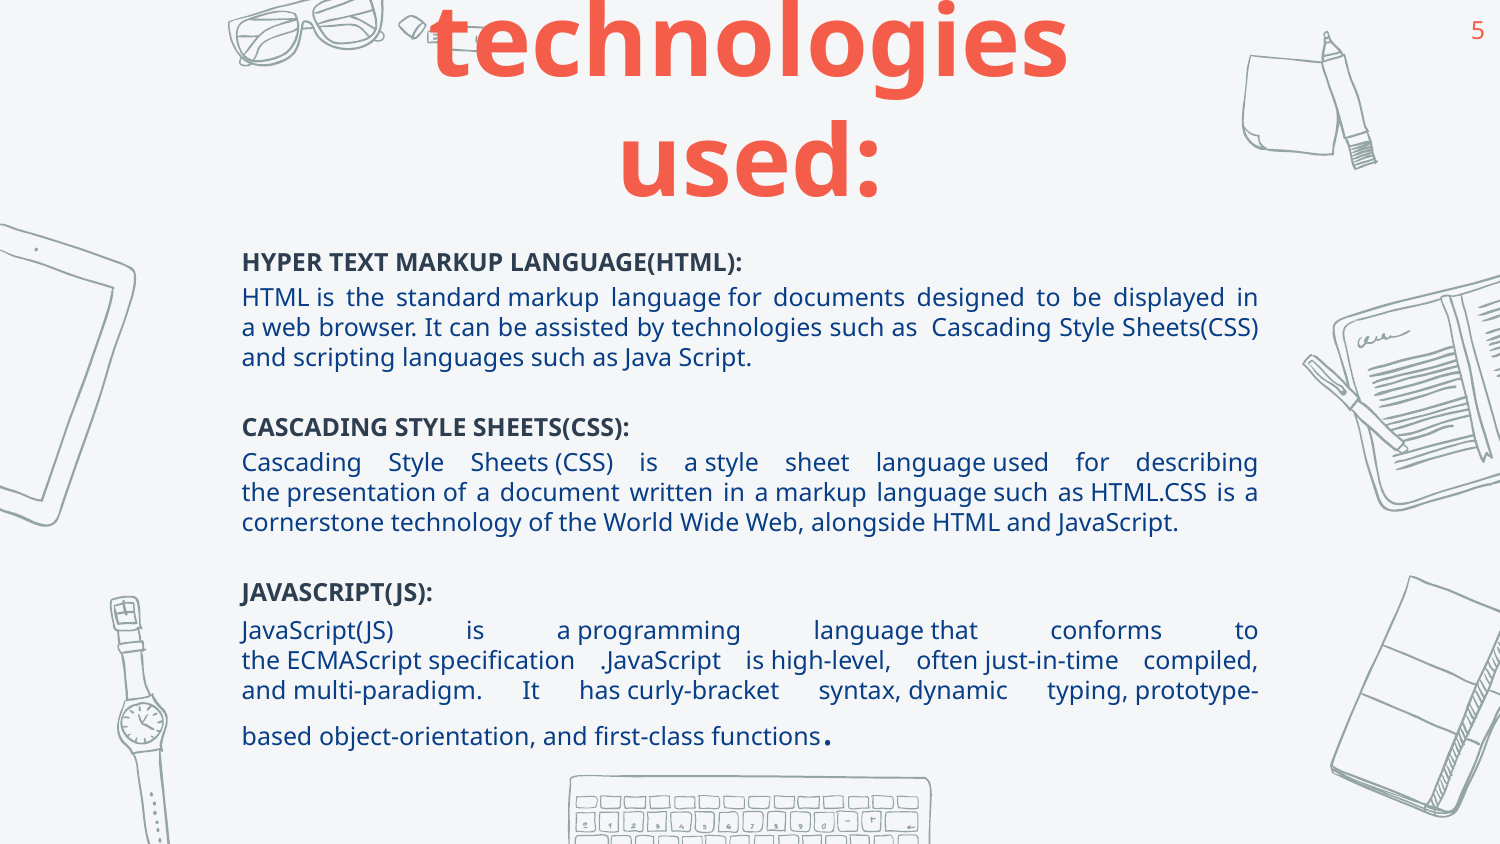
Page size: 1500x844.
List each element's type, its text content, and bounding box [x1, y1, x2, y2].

slide_number 5 [1435, 0, 1500, 53]
list HYPER TEXT MARKUP LANGUAGE(HTML): HTML is the standard markup language for documents designed to be displayed in a web browser. It can be assisted by technologies such as Cascading Style Sheets(CSS) and scripting languages such as Java Script. CASCADING STYLE SHEETS(CSS): Cascading Style Sheets (CSS) is a style sheet language used for describing the presentation of a document written in a markup language such as HTML.CSS is a cornerstone technology of the World Wide Web, alongside HTML and JavaScript. JAVASCRIPT(JS): JavaScript(JS) is a programming language that conforms to the ECMAScript specification .JavaScript is high-level, often just-in-time compiled, and multi-paradigm. It has curly-bracket syntax, dynamic typing, prototype-based object-orientation, and first-class functions. [226, 231, 1276, 763]
title technologies used: [281, 95, 1219, 231]
